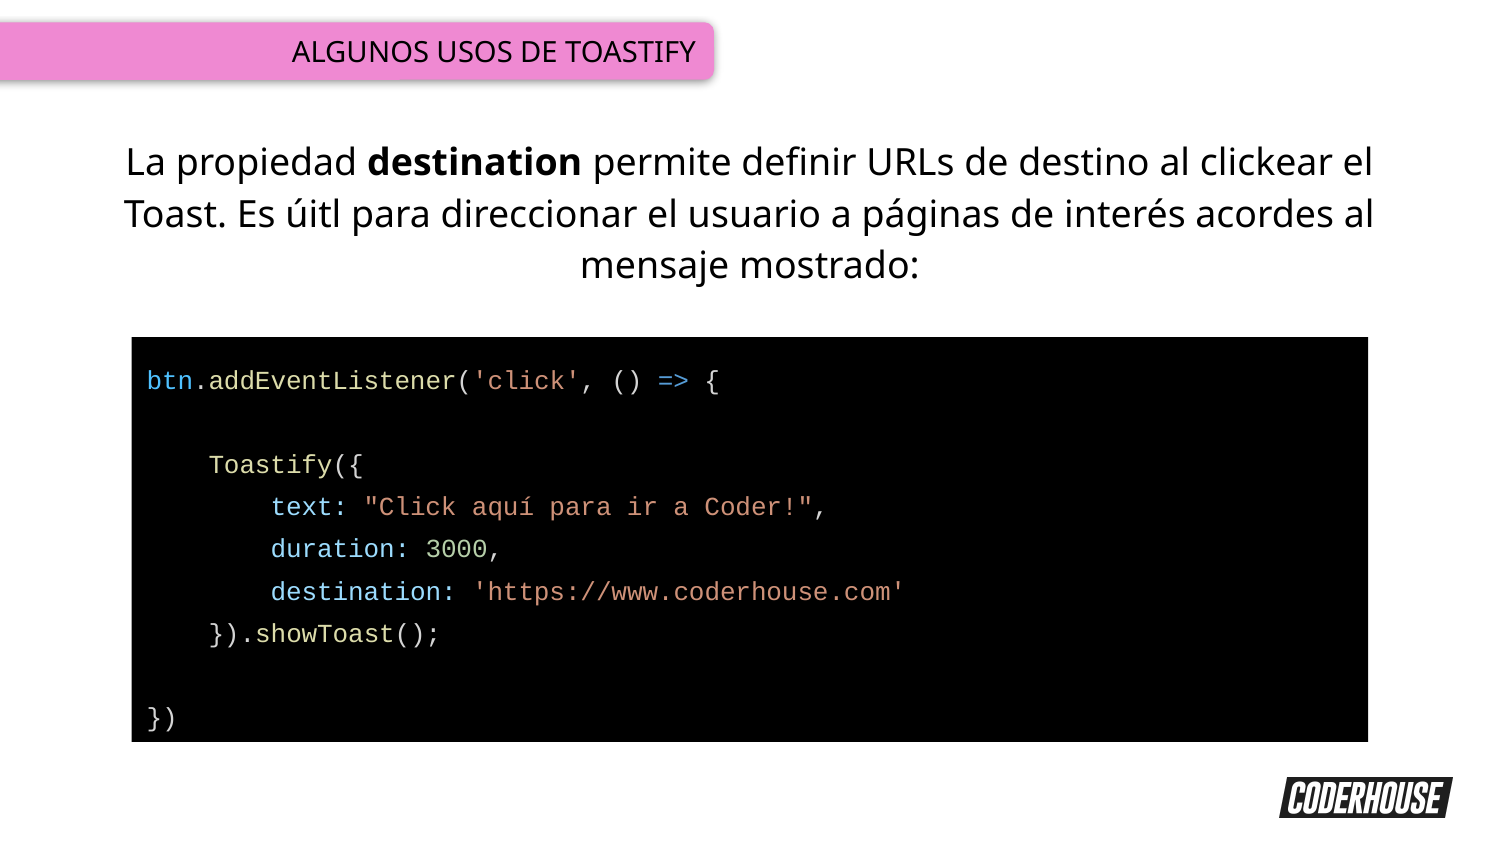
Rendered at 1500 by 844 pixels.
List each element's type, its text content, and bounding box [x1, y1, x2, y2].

text_box btn.addEventListener('click', () => { Toastify({ text: "Click aquí para ir a Coder!", duration: 3000, destination: 'https://www.coderhouse.com' }).showToast(); }) [131, 337, 1269, 747]
text_box [1269, 337, 1369, 742]
picture [1279, 777, 1453, 818]
text_box ALGUNOS USOS DE TOASTIFY [0, 22, 715, 80]
text_box La propiedad destination permite definir URLs de destino al clickear el Toast. Es úitl para direccionar el usuario a páginas de interés acordes al mensaje mostrado: [70, 147, 1430, 270]
